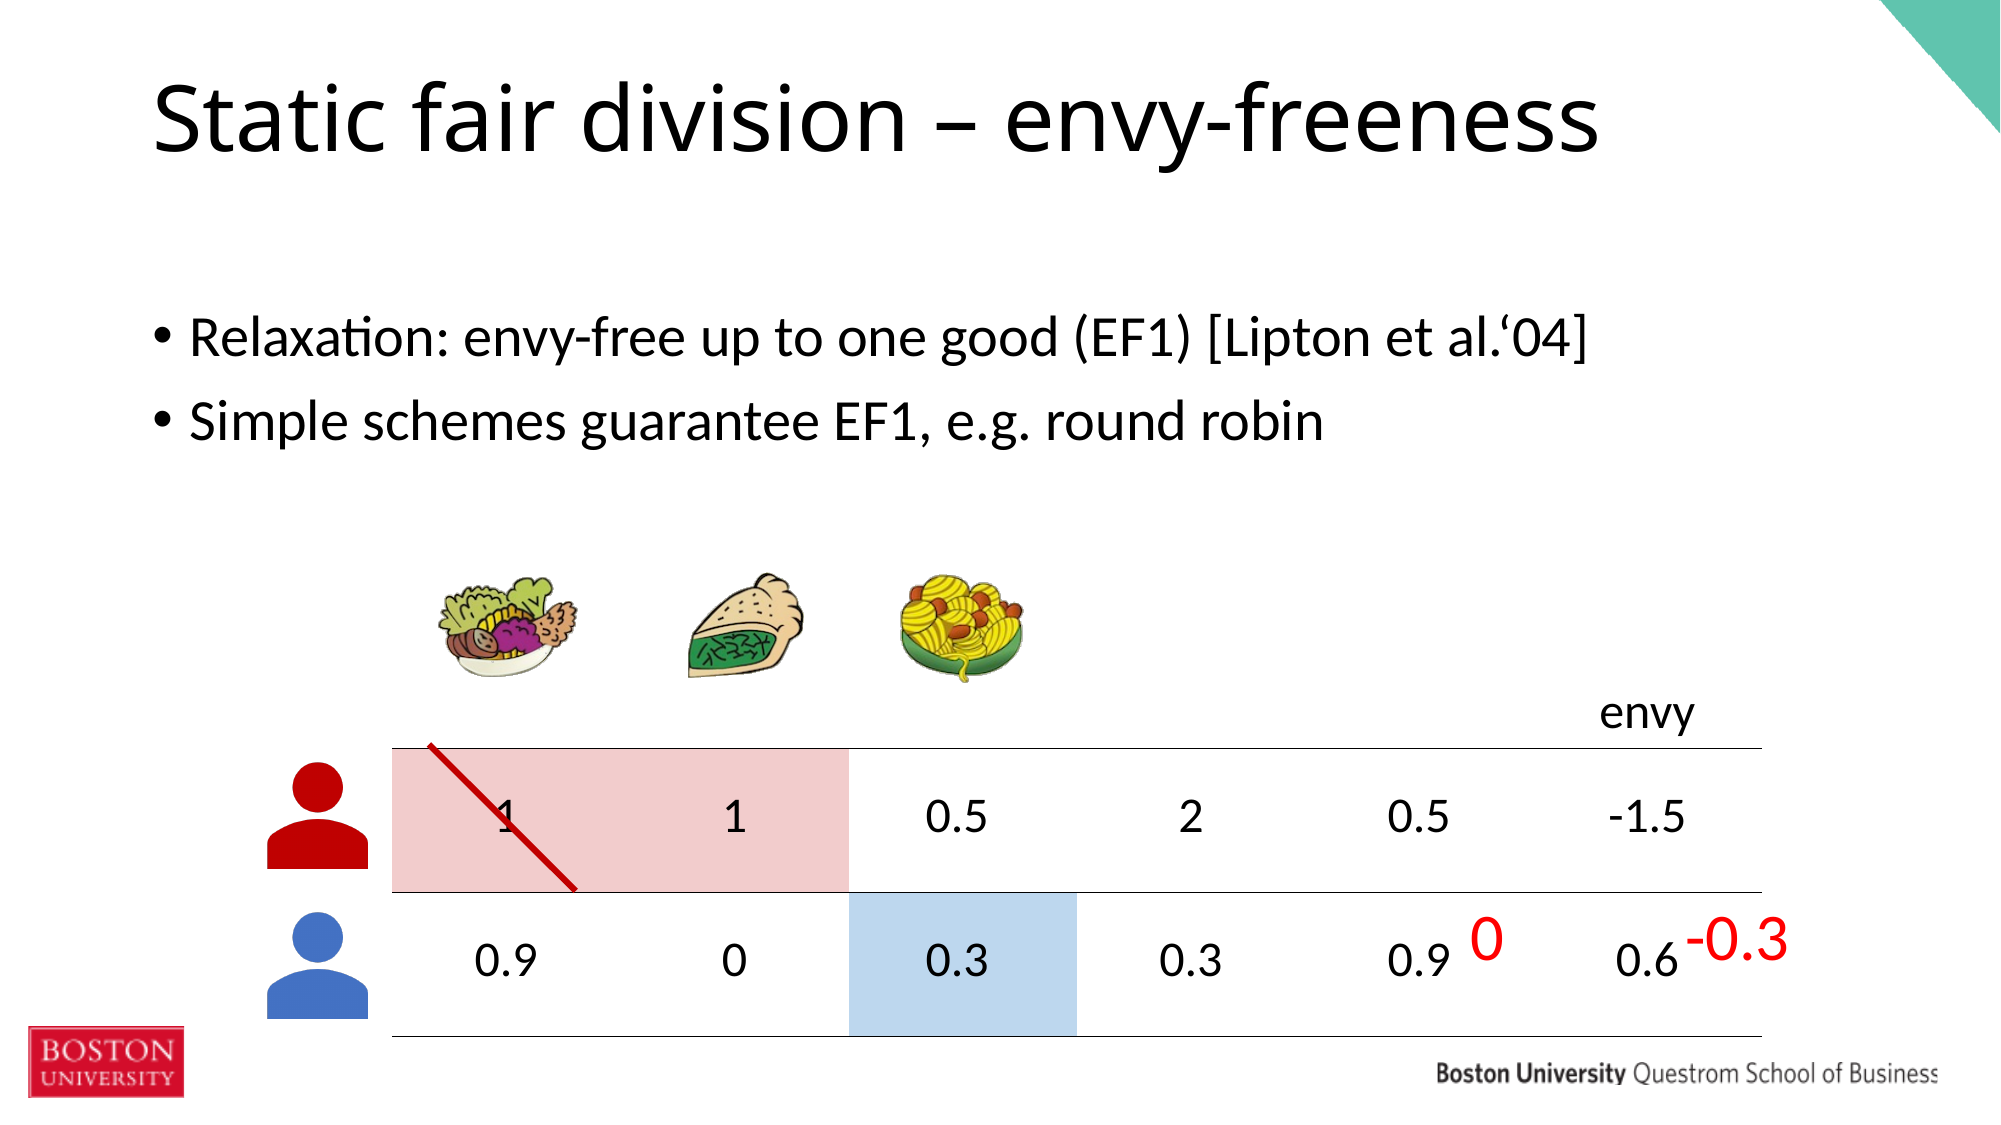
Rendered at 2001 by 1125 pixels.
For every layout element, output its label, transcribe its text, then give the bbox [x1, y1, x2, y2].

picture [241, 740, 393, 1041]
text_box -0.3 [1670, 886, 1805, 982]
title Static fair division – envy-freeness [137, 59, 1863, 185]
picture [1821, 0, 2001, 159]
picture [678, 569, 807, 686]
text_box 0 [1455, 886, 1519, 982]
picture [428, 569, 586, 686]
picture [885, 573, 1037, 689]
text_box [428, 744, 576, 891]
